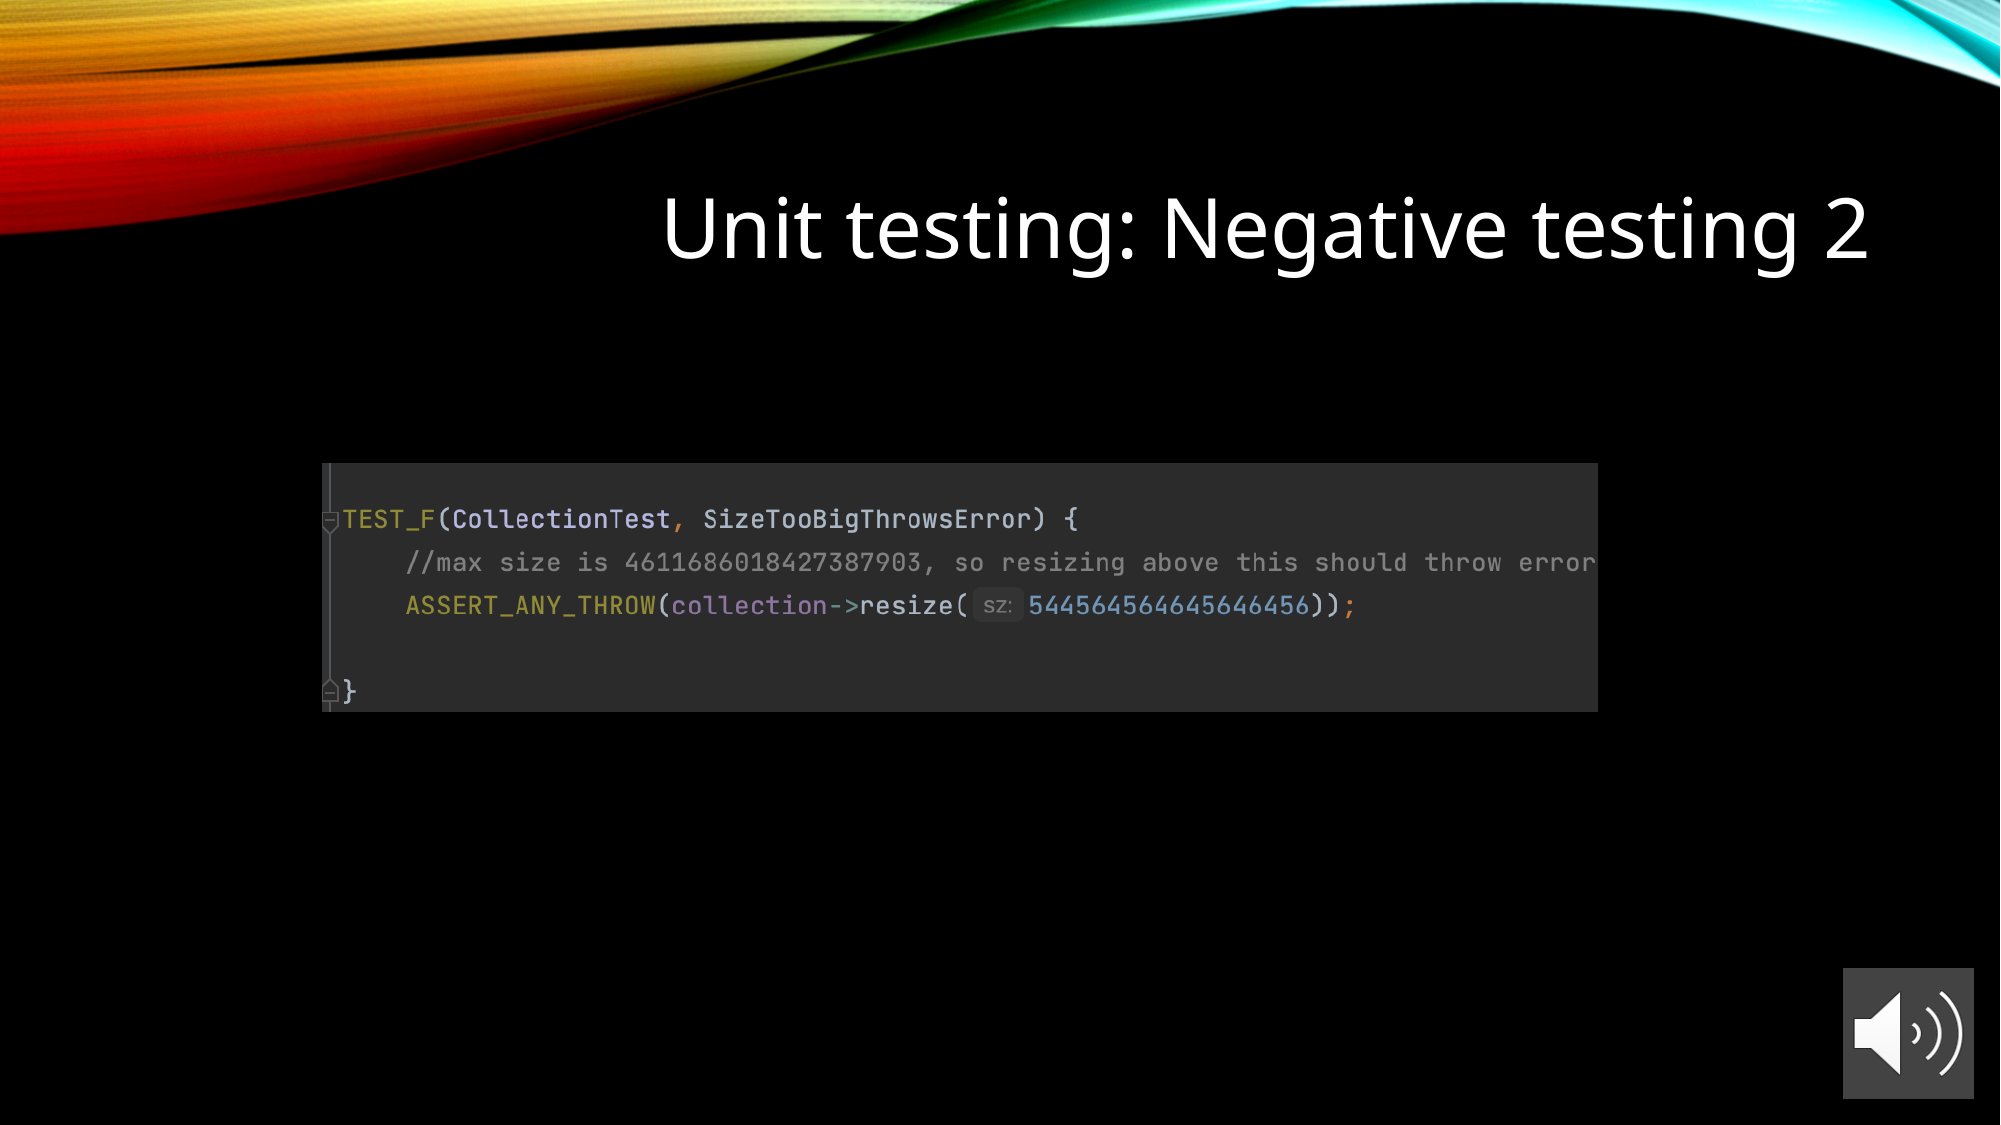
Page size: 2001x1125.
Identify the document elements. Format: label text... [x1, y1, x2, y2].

title Unit testing: Negative testing 2 [474, 125, 1888, 338]
picture [1841, 966, 1976, 1101]
picture [0, 0, 2000, 237]
picture [322, 462, 1599, 712]
